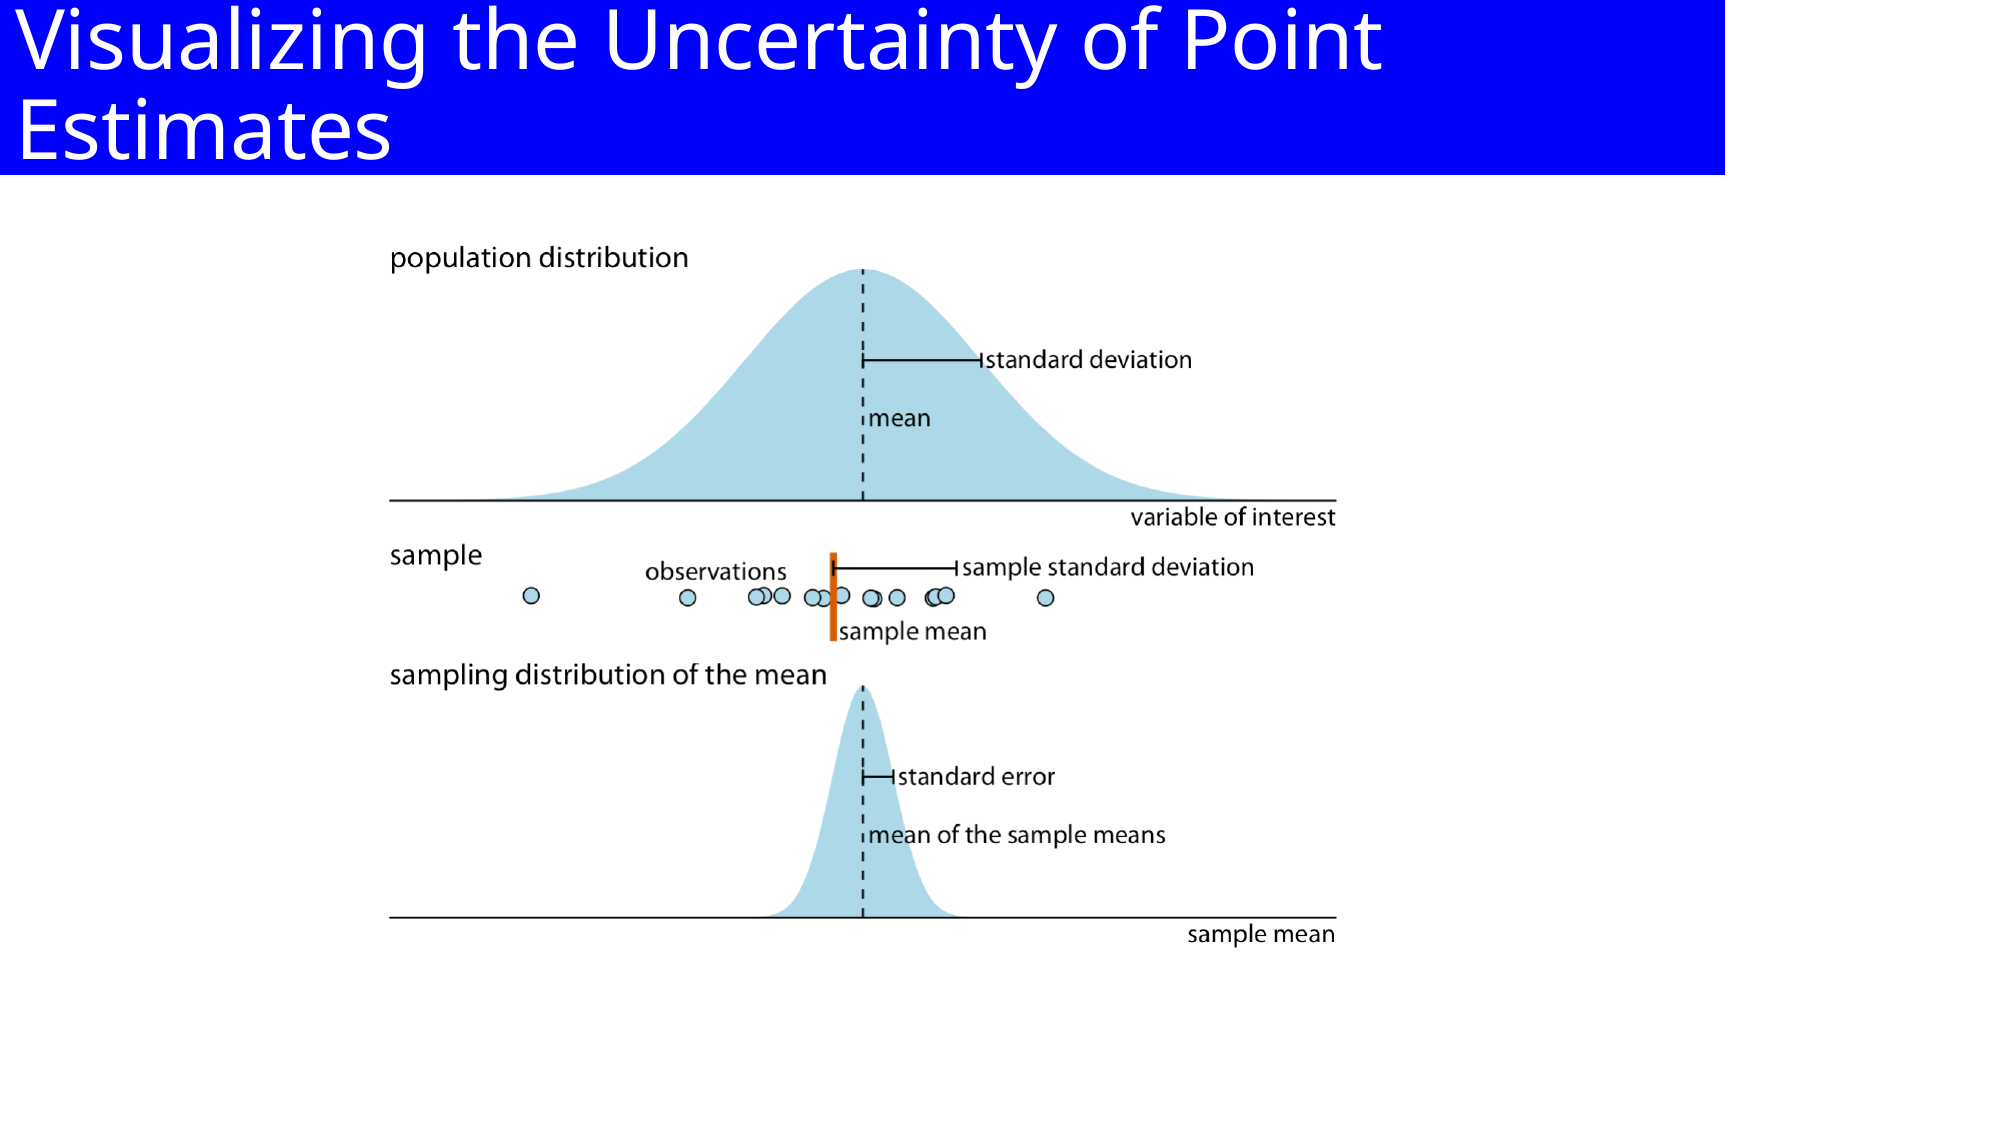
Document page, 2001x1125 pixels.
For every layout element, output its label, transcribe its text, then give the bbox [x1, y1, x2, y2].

title Visualizing the Uncertainty of Point Estimates [0, 0, 1725, 175]
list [386, 239, 1339, 954]
